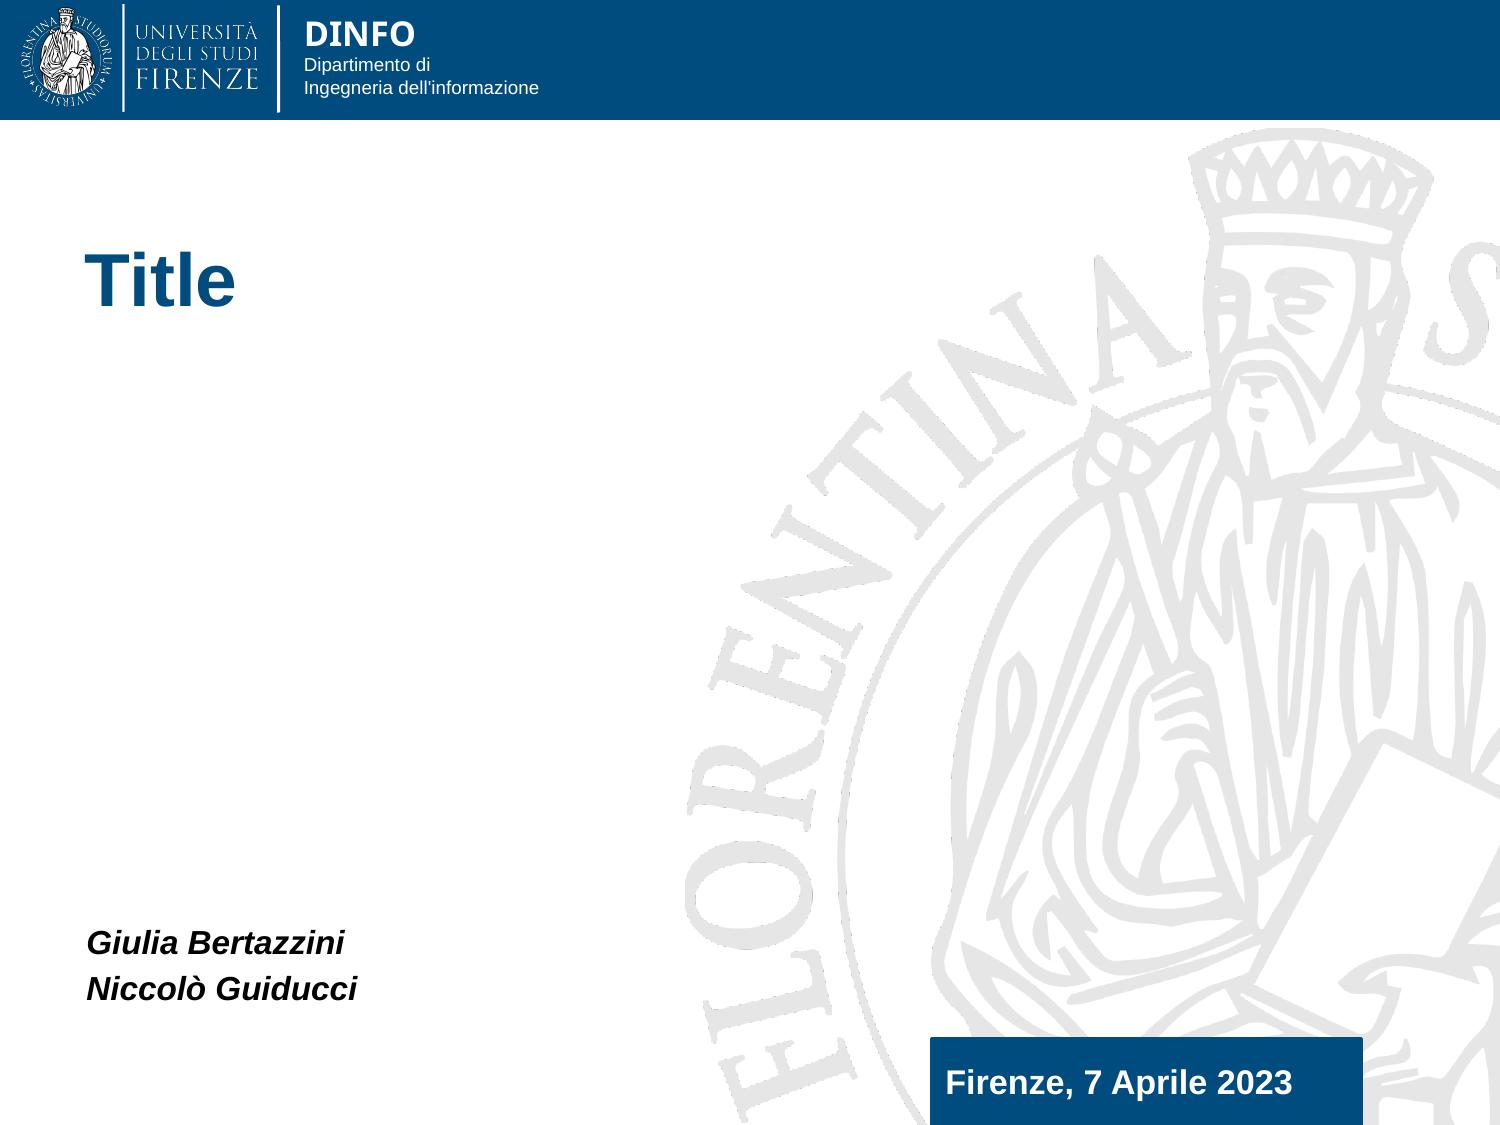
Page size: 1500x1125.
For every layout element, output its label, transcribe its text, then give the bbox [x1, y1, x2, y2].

picture [685, 128, 1500, 1125]
text_box Firenze, 7 Aprile 2023 [932, 1053, 1307, 1109]
text_box Giulia Bertazzini Niccolò Guiducci [71, 913, 451, 1097]
picture [21, 4, 258, 112]
text_box Title [71, 224, 1313, 329]
